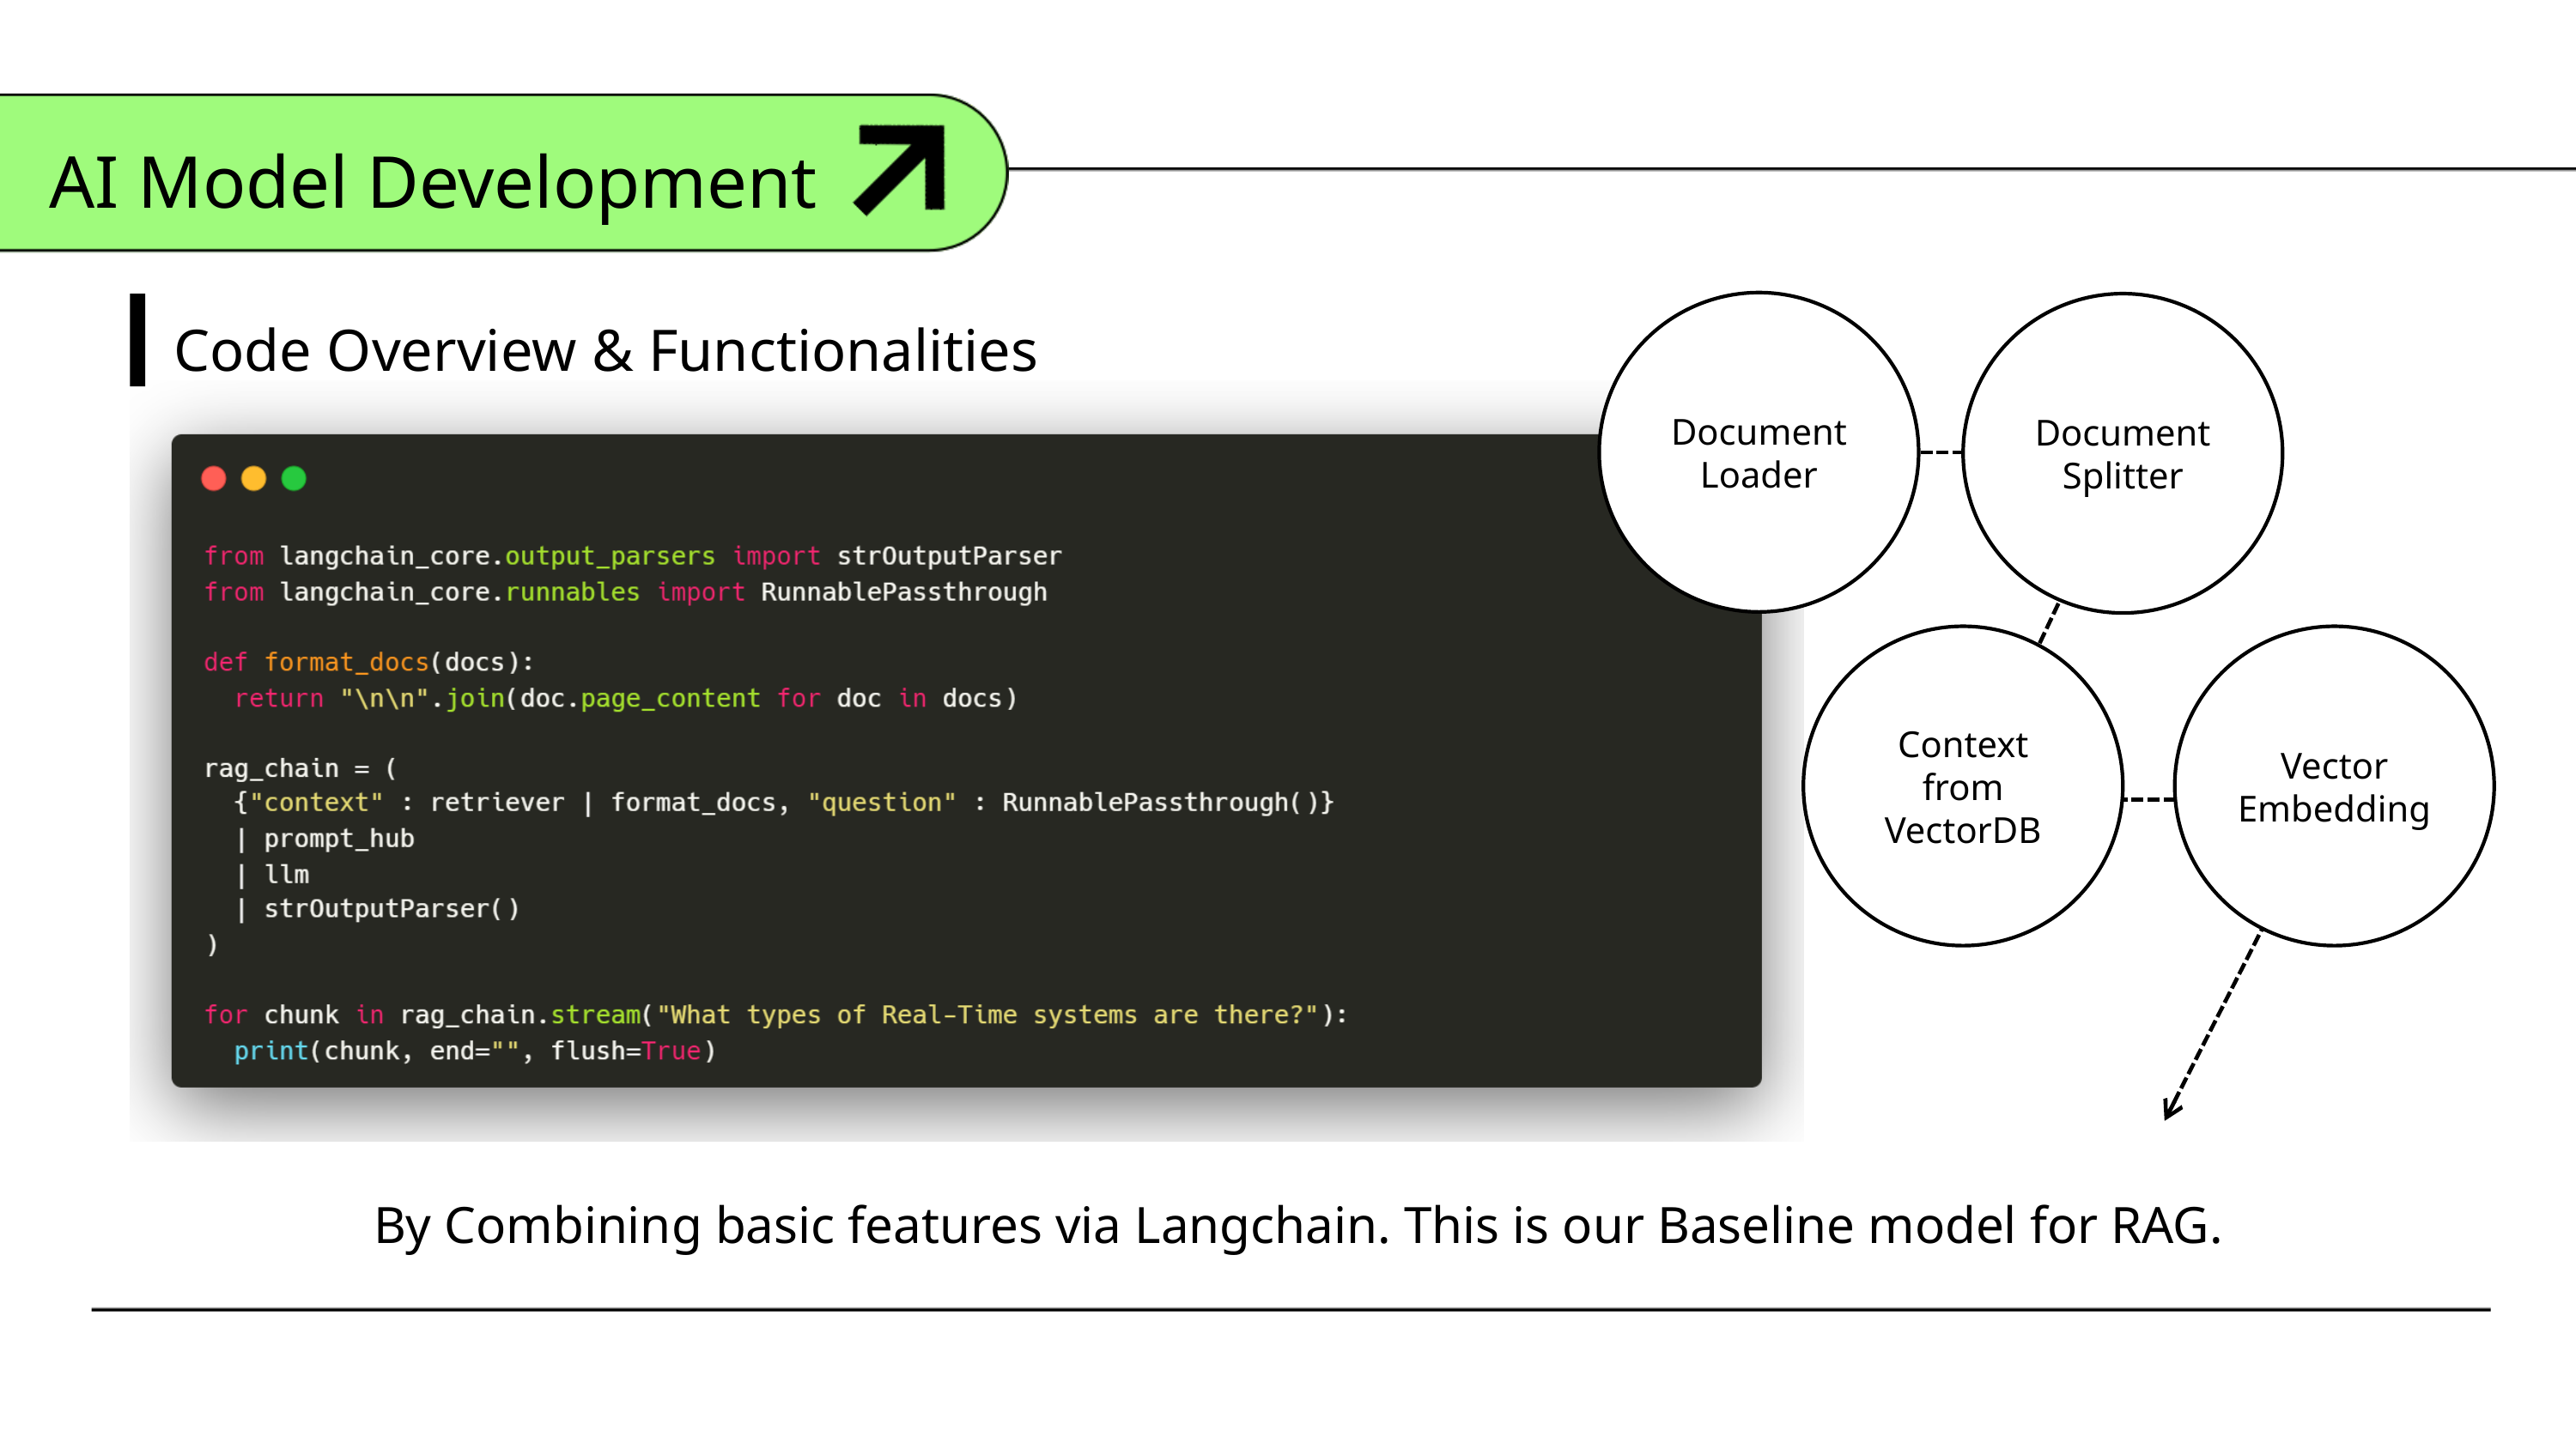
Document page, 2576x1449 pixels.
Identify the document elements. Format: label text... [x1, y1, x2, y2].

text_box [2164, 804, 2359, 1121]
text_box Document Loader [1810, 460, 1921, 606]
text_box Document Loader [1615, 290, 1921, 452]
text_box Vector Embedding [2180, 624, 2496, 945]
text_box By Combining basic features via Langchain. This is our Baseline model for RAG. [111, 1156, 2486, 1260]
text_box Document Splitter [1961, 291, 2285, 615]
picture [130, 380, 1804, 1142]
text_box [2164, 739, 2359, 801]
text_box Code Overview & Functionalities [161, 273, 1364, 378]
picture [90, 1307, 2491, 1312]
text_box [128, 292, 147, 379]
text_box Context from VectorDB [1810, 624, 2125, 948]
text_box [1971, 466, 2123, 789]
picture [0, 84, 2576, 253]
